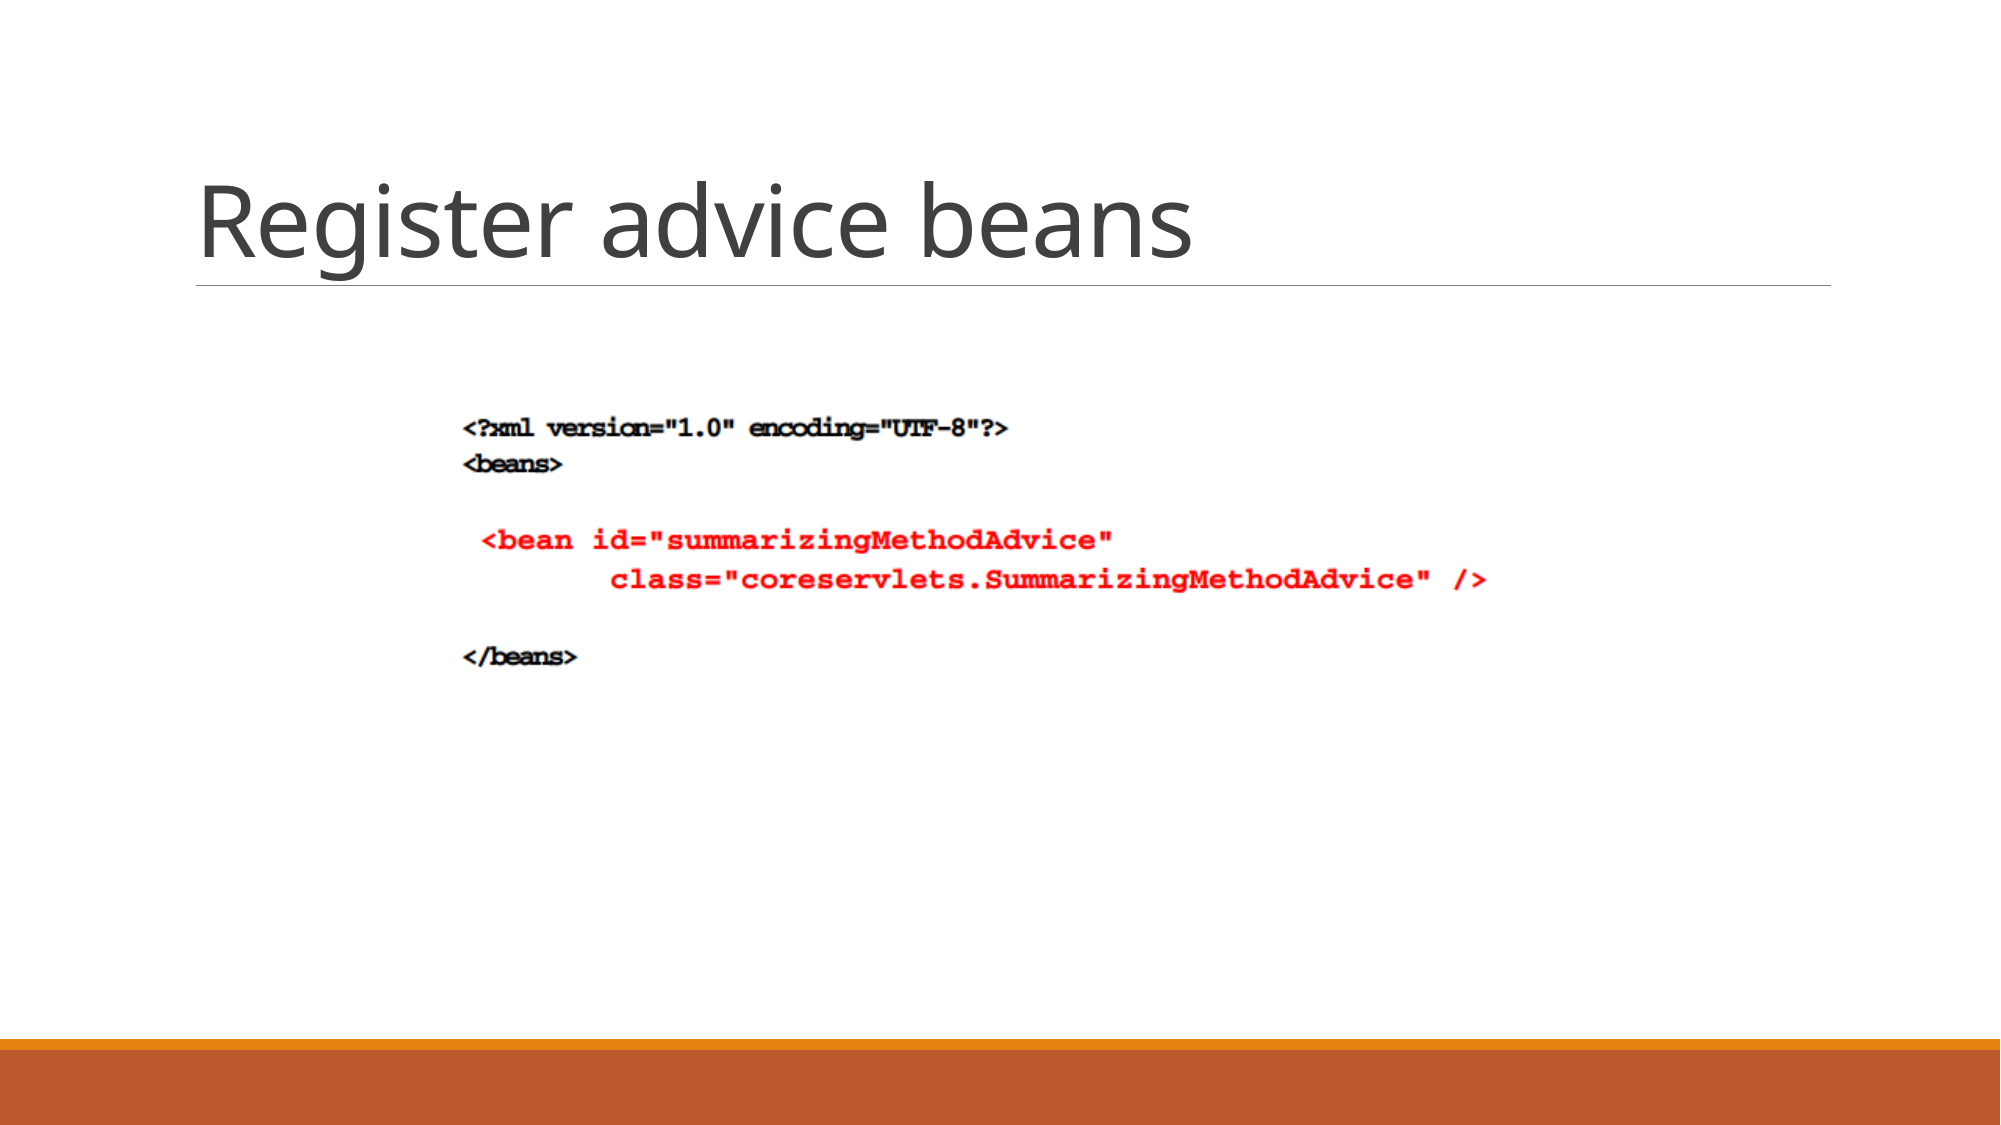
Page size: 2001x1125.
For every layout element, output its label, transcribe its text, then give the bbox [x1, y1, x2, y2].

title Register advice beans [180, 47, 1830, 285]
picture [459, 402, 1541, 768]
